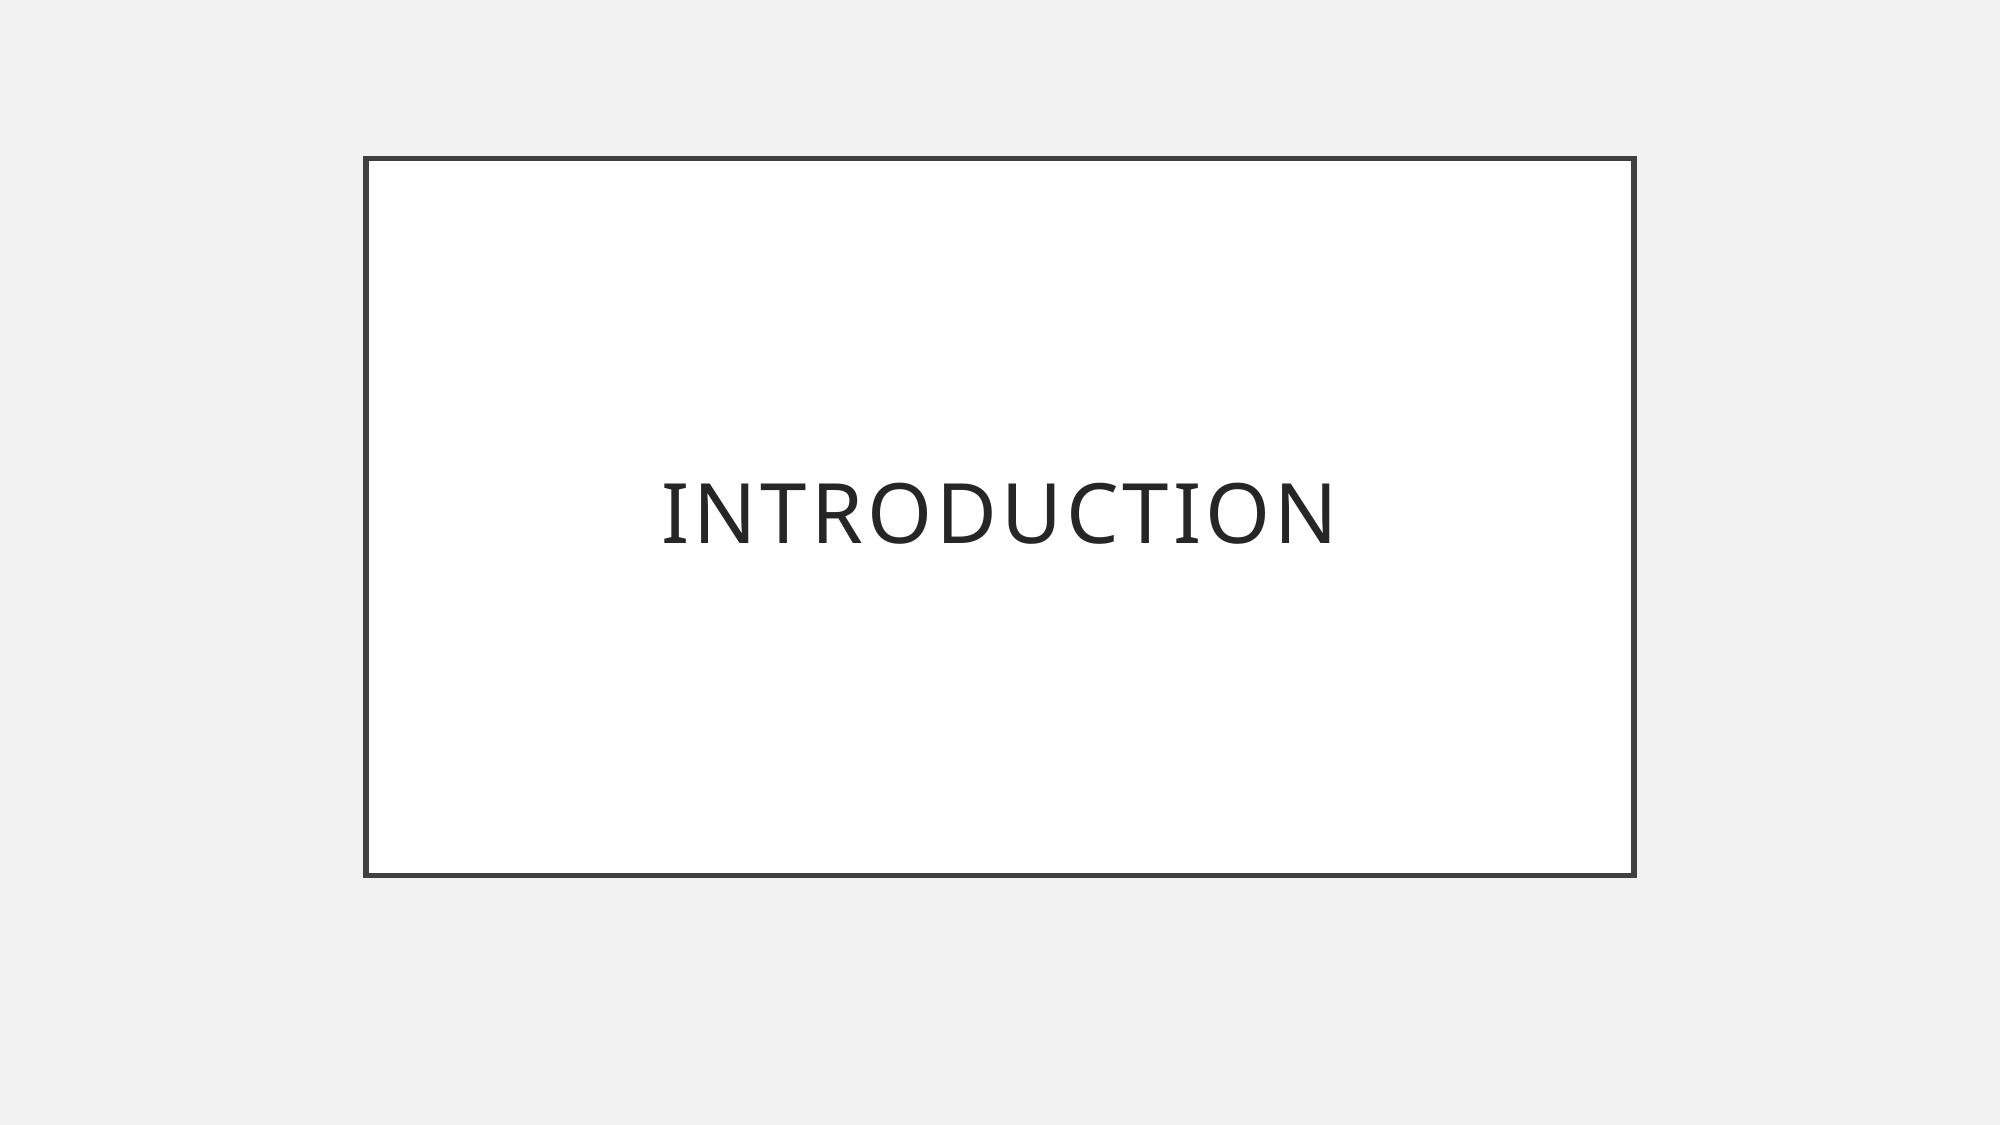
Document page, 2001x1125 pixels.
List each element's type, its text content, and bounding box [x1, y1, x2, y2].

title introduction [363, 156, 1637, 878]
